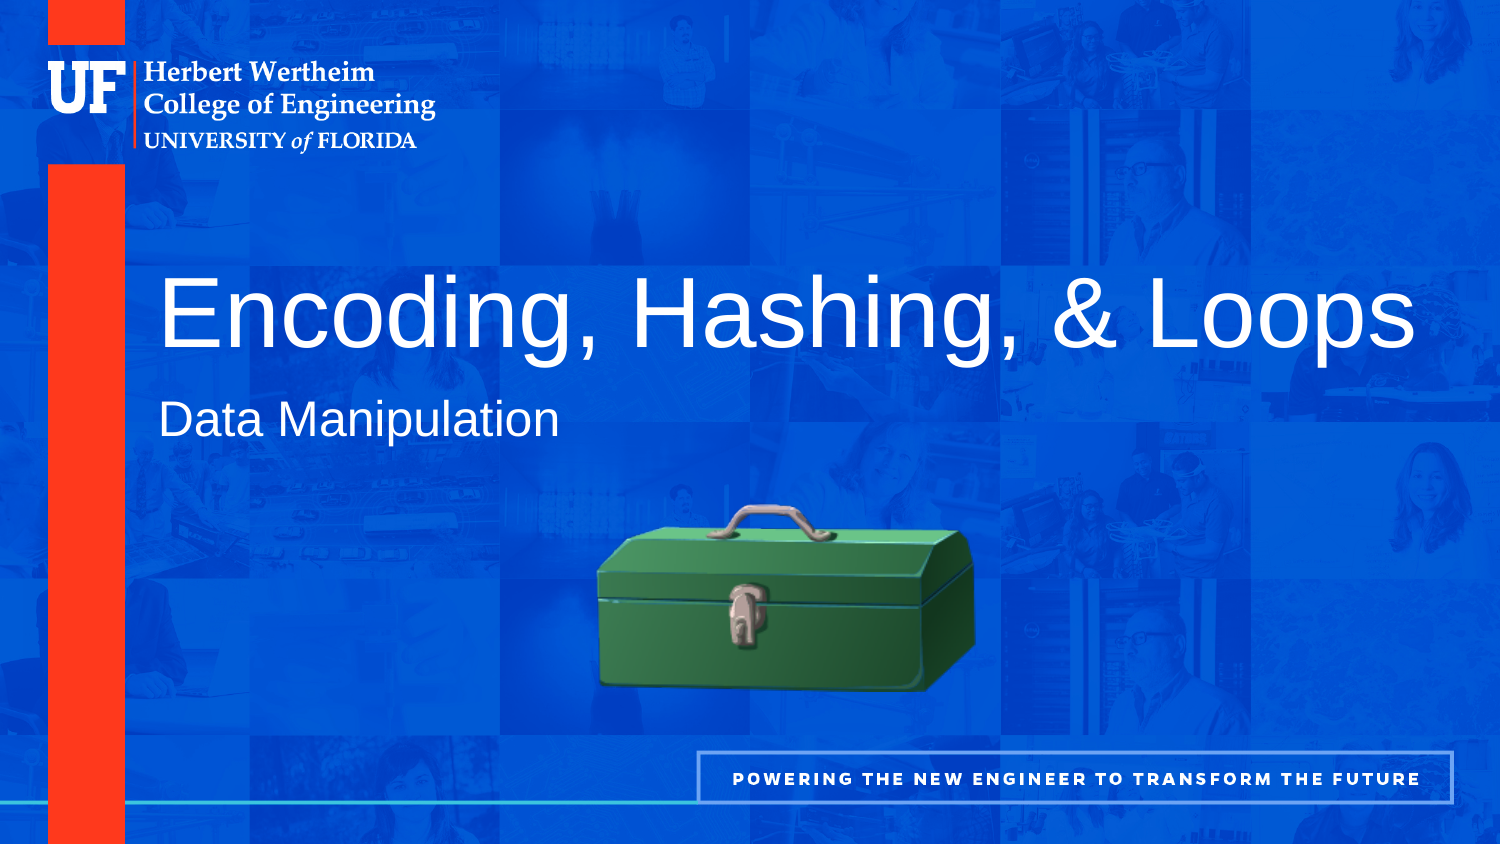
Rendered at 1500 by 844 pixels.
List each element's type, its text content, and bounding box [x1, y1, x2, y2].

list Data Manipulation [142, 378, 1298, 487]
title Encoding, Hashing, & Loops [142, 262, 1500, 396]
picture [538, 394, 1034, 693]
picture [0, 0, 1500, 844]
